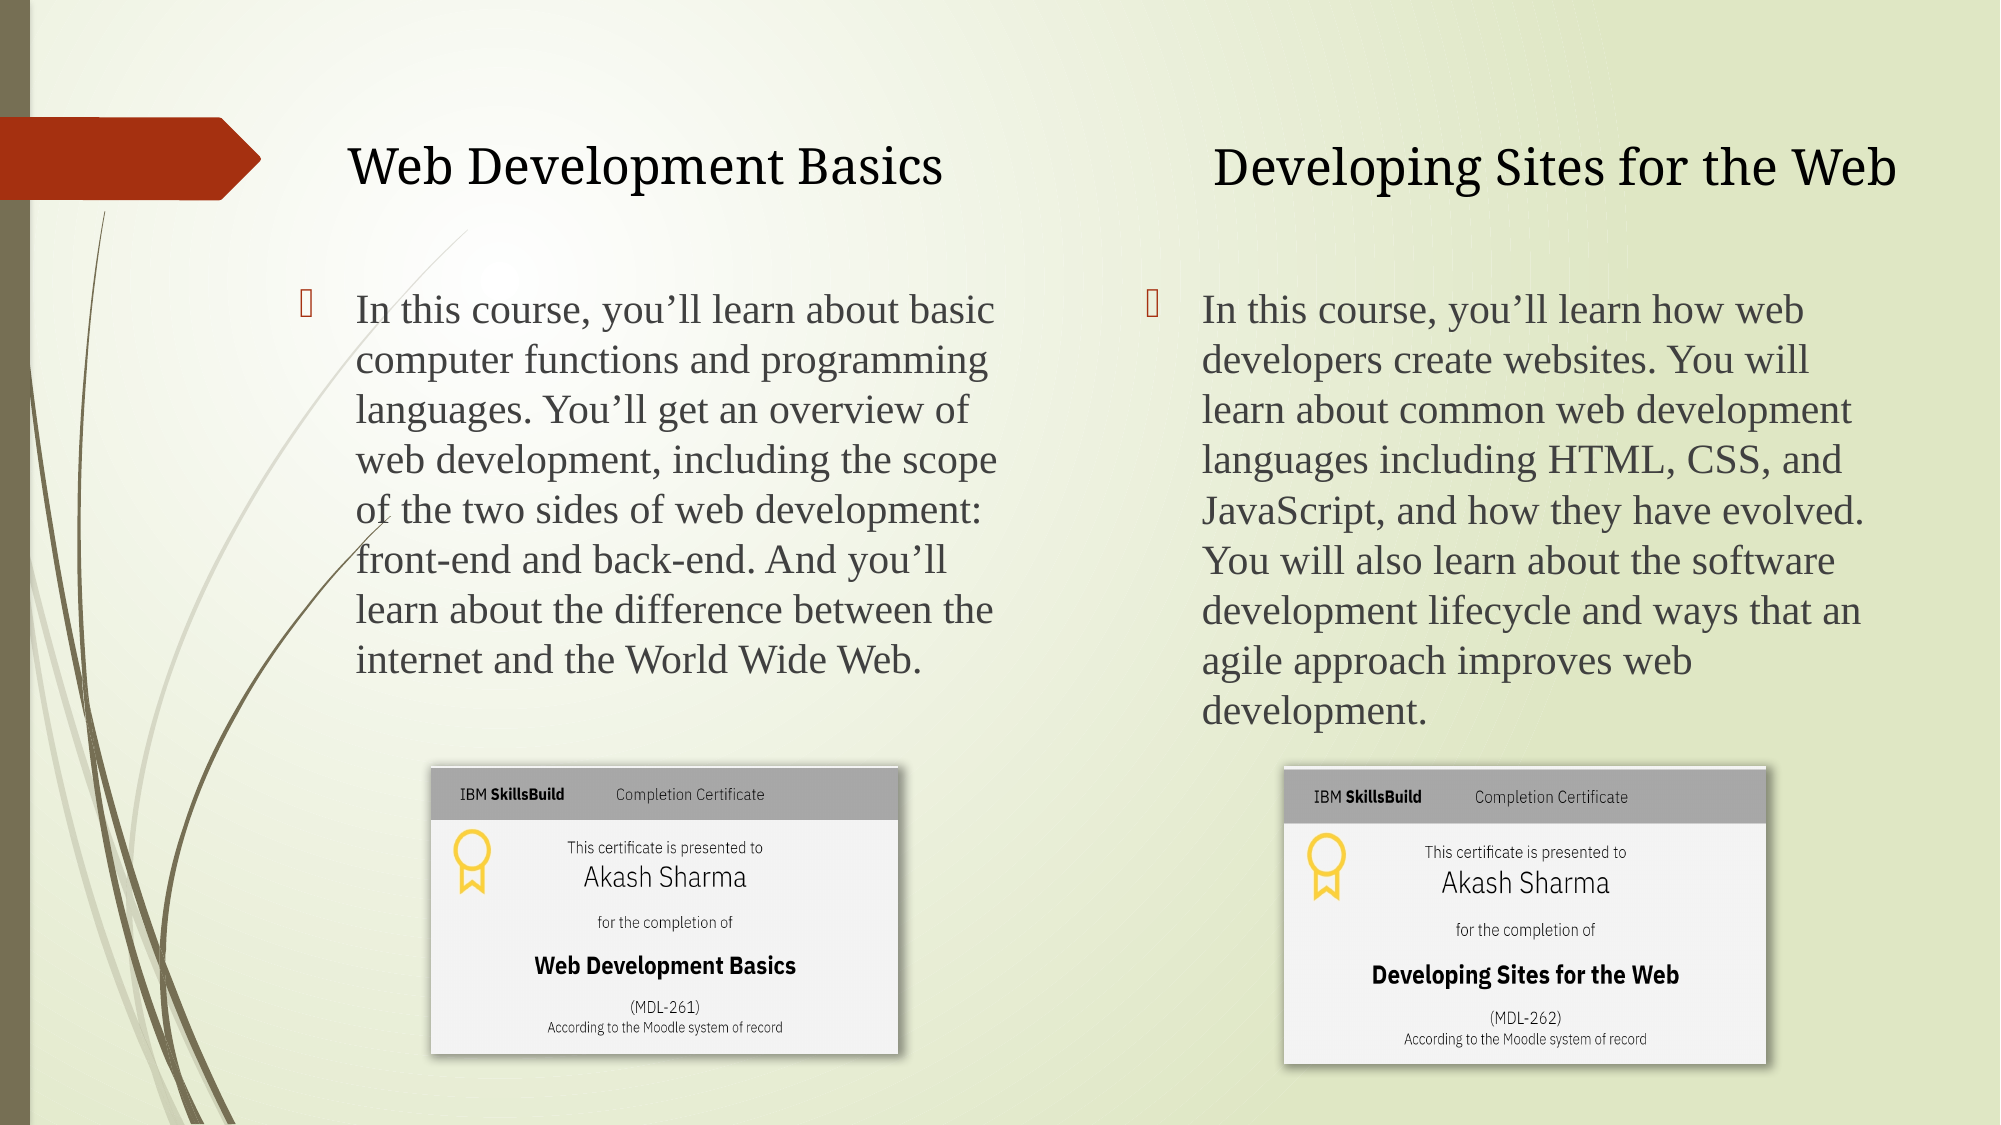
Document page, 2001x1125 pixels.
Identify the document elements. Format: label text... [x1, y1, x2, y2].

picture [1284, 766, 1766, 1064]
list In this course, you’ll learn about basic computer functions and programming languages. You’ll get an overview of web development, including the scope of the two sides of web development: front-end and back-end. And you’ll learn about the difference between the internet and the World Wide Web. [284, 274, 1045, 911]
list Developing Sites for the Web [1179, 107, 1933, 203]
list Web Development Basics [318, 107, 974, 202]
picture [431, 766, 898, 1054]
list In this course, you’ll learn how web developers create websites. You will learn about common web development languages including HTML, CSS, and JavaScript, and how they have evolved. You will also learn about the software development lifecycle and ways that an agile approach improves web development. [1130, 274, 1888, 968]
